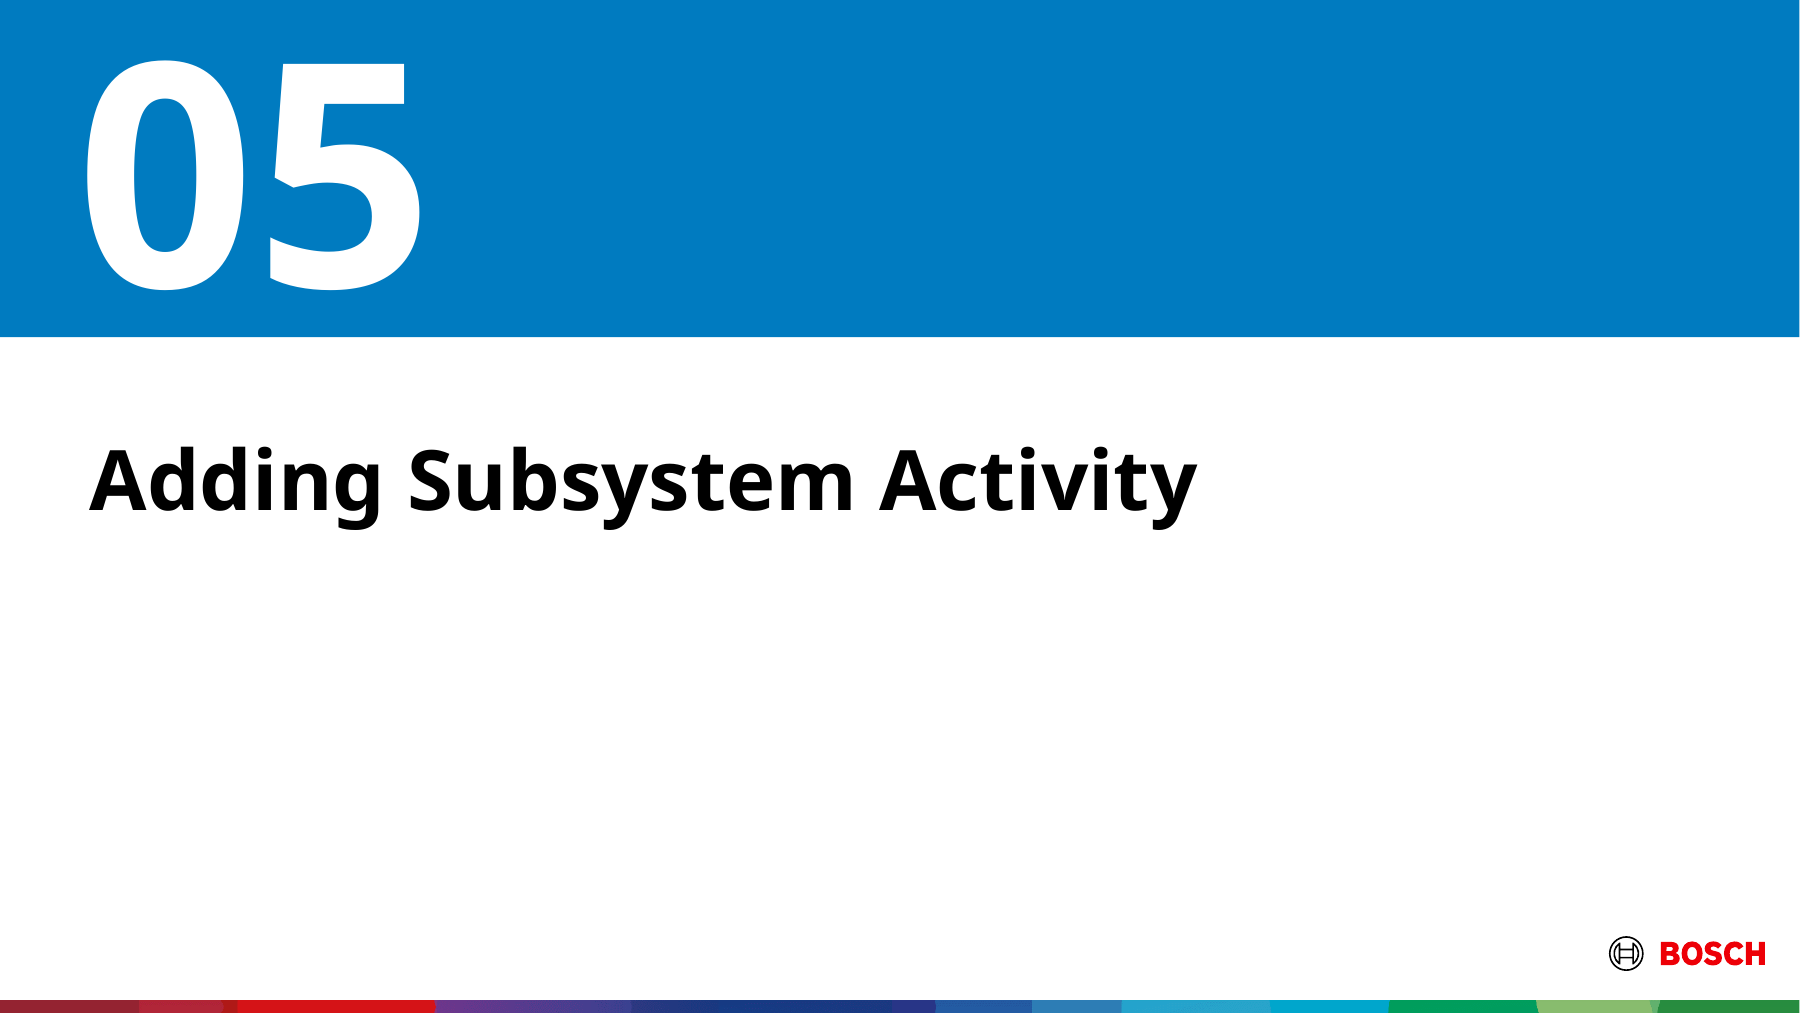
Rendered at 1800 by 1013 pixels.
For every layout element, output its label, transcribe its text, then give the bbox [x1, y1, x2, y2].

picture [1388, 1000, 1800, 1013]
list Adding Subsystem Activity [89, 426, 1611, 902]
picture [0, 1000, 1270, 1013]
title 05 [76, 0, 439, 338]
